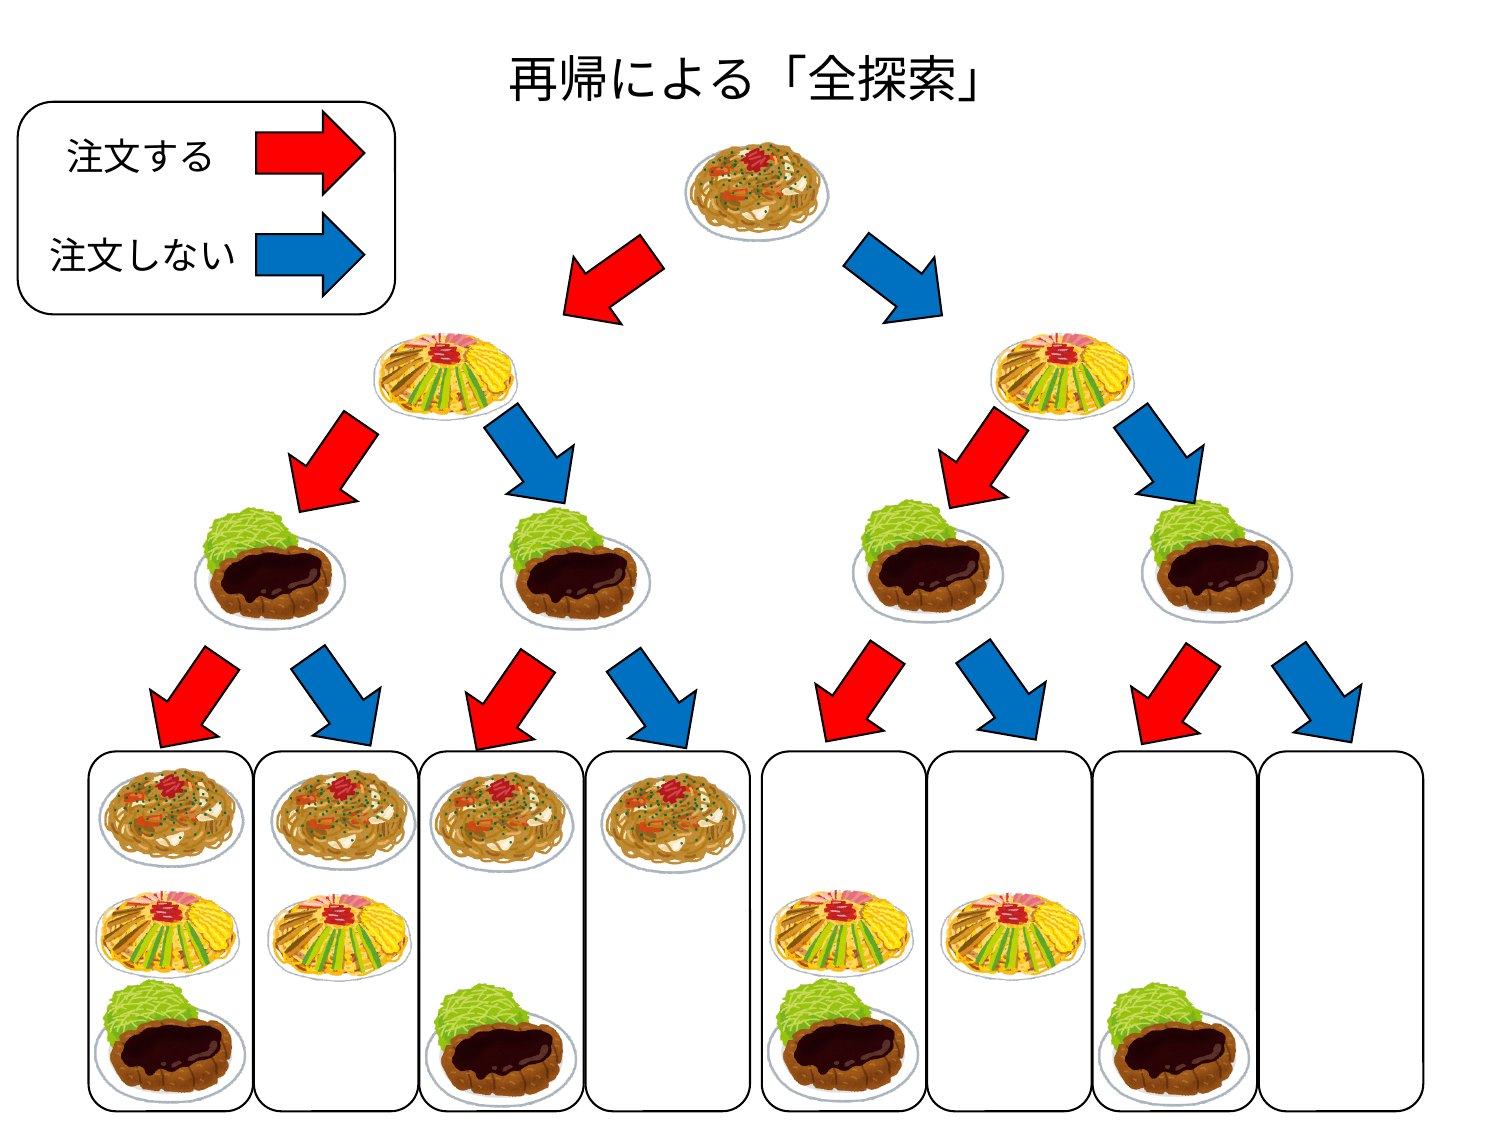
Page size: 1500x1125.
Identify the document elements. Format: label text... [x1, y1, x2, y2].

picture [988, 325, 1136, 430]
text_box [16, 100, 397, 316]
text_box [431, 750, 572, 755]
text_box [287, 409, 380, 505]
picture [419, 981, 581, 1113]
text_box [926, 750, 1092, 1113]
picture [424, 755, 579, 886]
text_box [605, 646, 698, 750]
picture [1092, 980, 1254, 1112]
text_box [596, 750, 740, 756]
picture [93, 751, 249, 882]
text_box [760, 750, 927, 1099]
picture [265, 753, 421, 884]
picture [761, 882, 923, 1108]
picture [846, 497, 1008, 629]
picture [938, 885, 1087, 990]
text_box [1091, 750, 1258, 1099]
picture [265, 886, 413, 991]
picture [494, 505, 655, 636]
text_box [954, 637, 1048, 741]
text_box [1270, 640, 1363, 744]
text_box [1114, 402, 1205, 497]
text_box 再帰による「全探索」 [493, 39, 1023, 115]
picture [371, 325, 520, 430]
text_box [842, 231, 944, 325]
text_box [87, 762, 253, 1099]
text_box [418, 761, 585, 1098]
text_box [1257, 750, 1425, 1113]
text_box [814, 639, 906, 743]
picture [679, 125, 834, 256]
text_box [774, 1108, 914, 1113]
text_box [1129, 641, 1222, 746]
text_box [584, 756, 752, 1113]
picture [188, 505, 350, 636]
text_box [464, 647, 557, 750]
text_box [484, 404, 576, 505]
text_box [102, 1109, 239, 1113]
text_box [937, 414, 1030, 499]
text_box [289, 643, 382, 747]
picture [595, 756, 750, 887]
text_box [562, 233, 666, 326]
picture [88, 883, 250, 1109]
text_box [148, 645, 241, 749]
text_box [252, 755, 419, 1113]
picture [1135, 497, 1297, 629]
